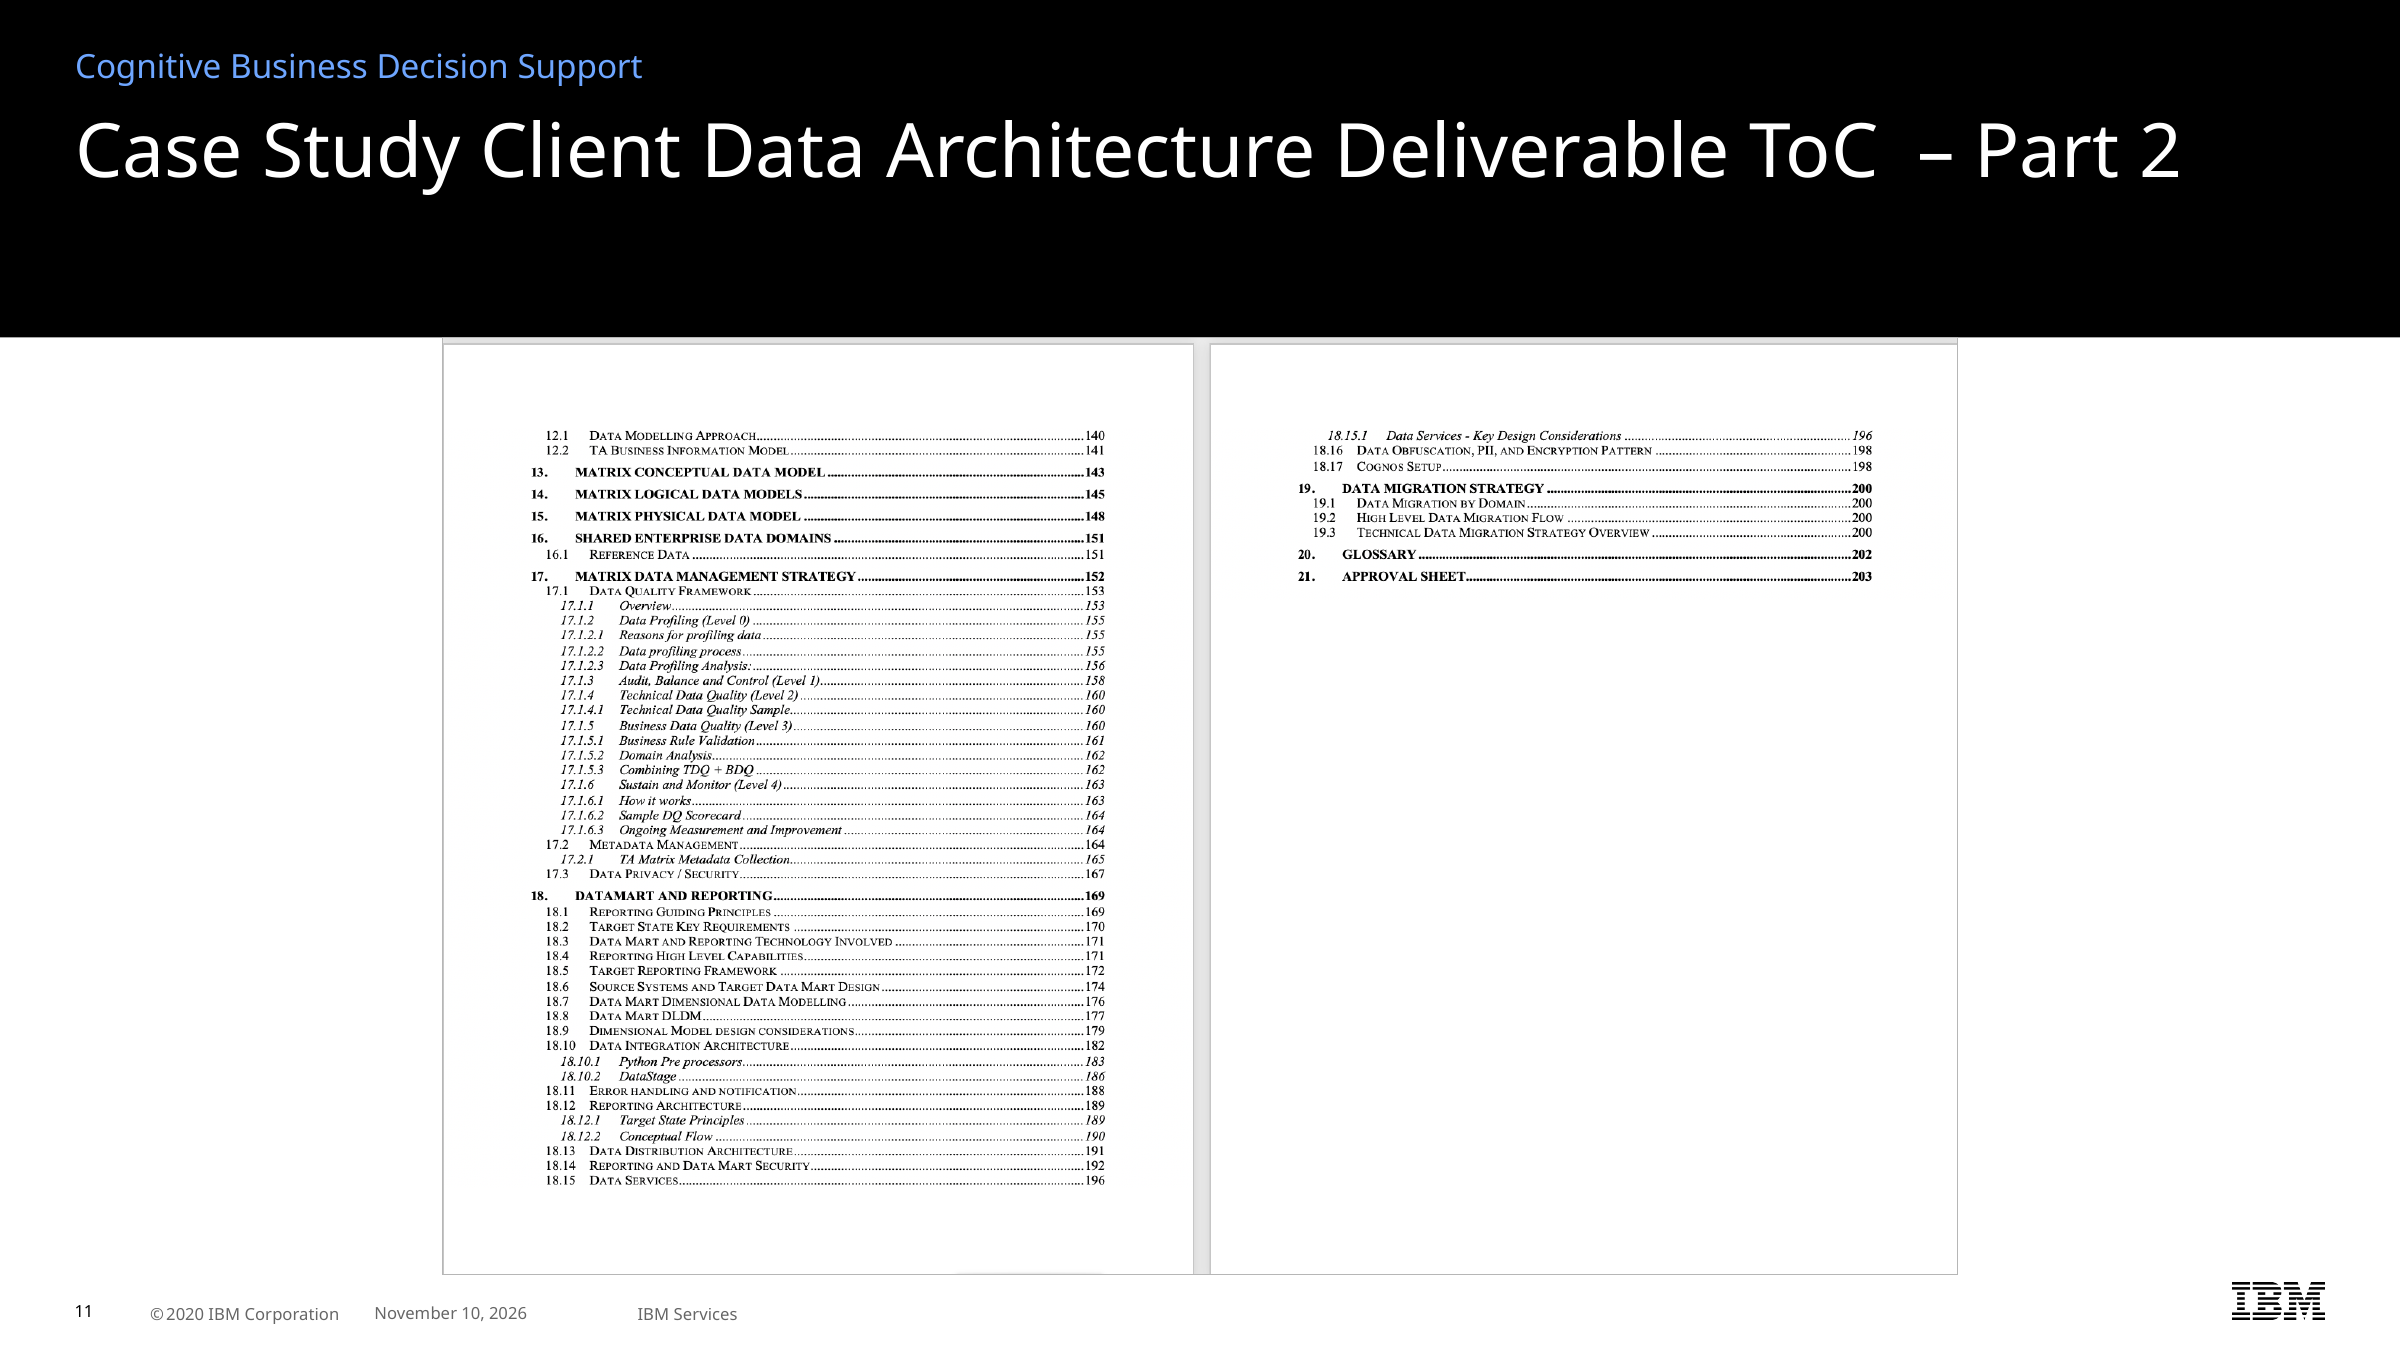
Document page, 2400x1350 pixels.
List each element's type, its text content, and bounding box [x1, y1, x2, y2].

title Case Study Client Data Architecture Deliverable ToC – Part 2 [75, 112, 2325, 300]
picture [2232, 1282, 2325, 1320]
picture [442, 337, 1958, 1275]
